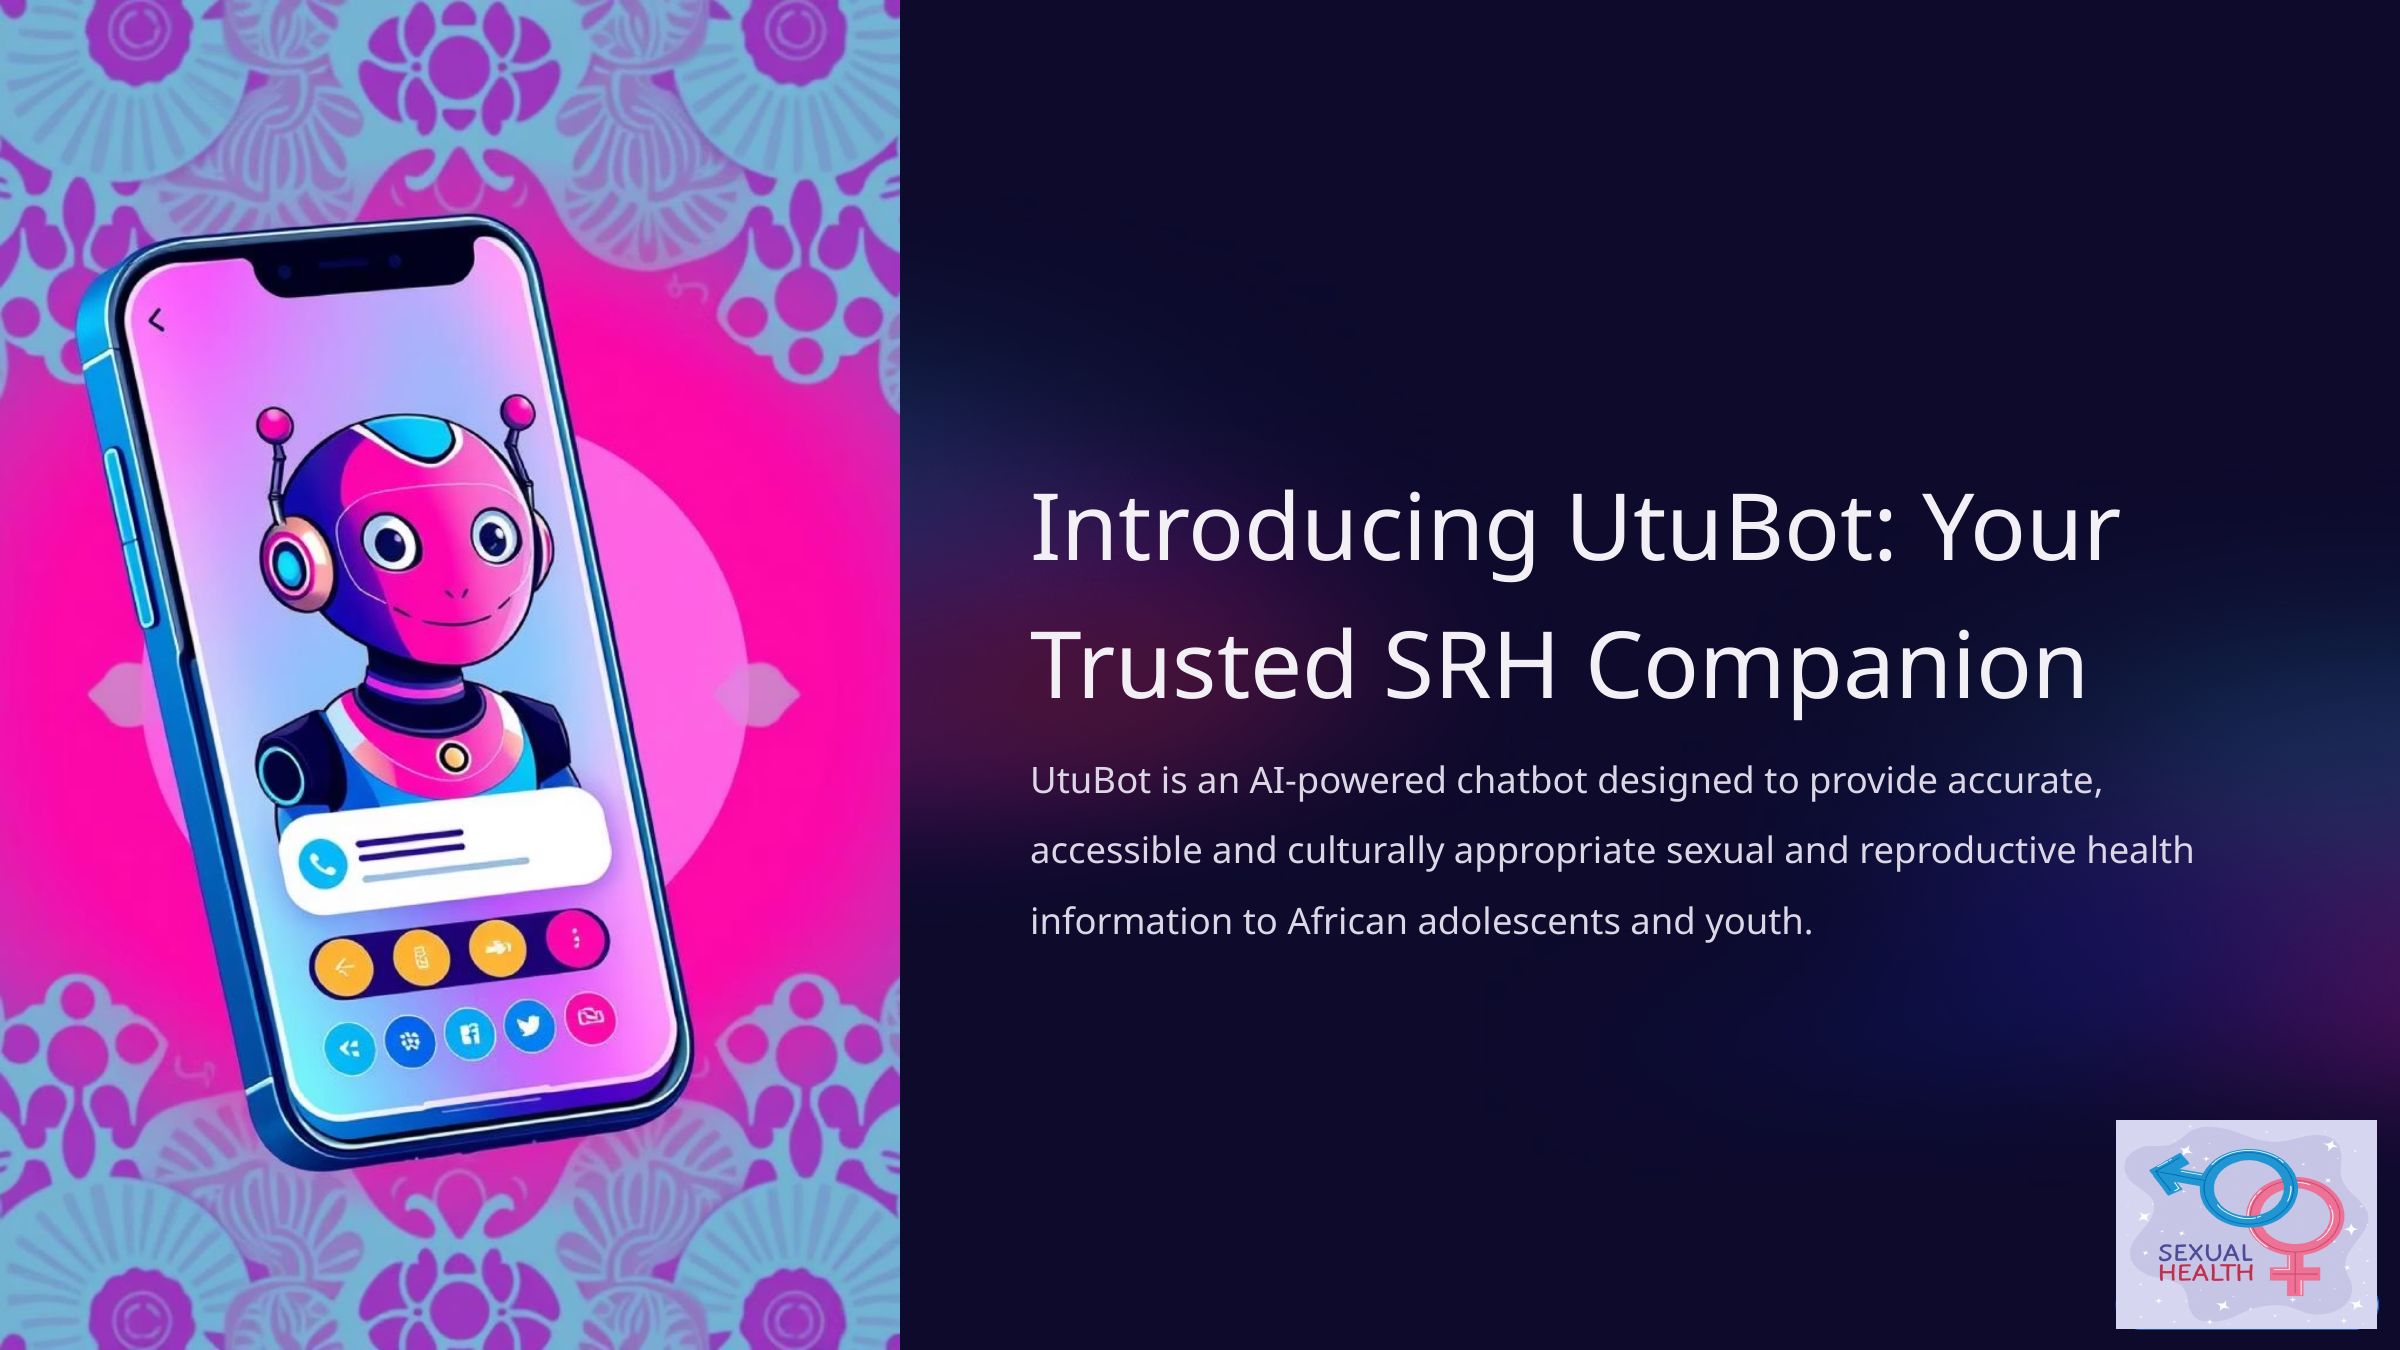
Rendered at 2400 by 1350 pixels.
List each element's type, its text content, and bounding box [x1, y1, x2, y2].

text_box Introducing UtuBot: Your Trusted SRH Companion [1030, 441, 2270, 674]
text_box UtuBot is an AI-powered chatbot designed to provide accurate, accessible and culturally appropriate sexual and reproductive health information to African adolescents and youth. [1030, 729, 2270, 909]
picture [0, 0, 901, 1350]
picture [2106, 1119, 2389, 1339]
